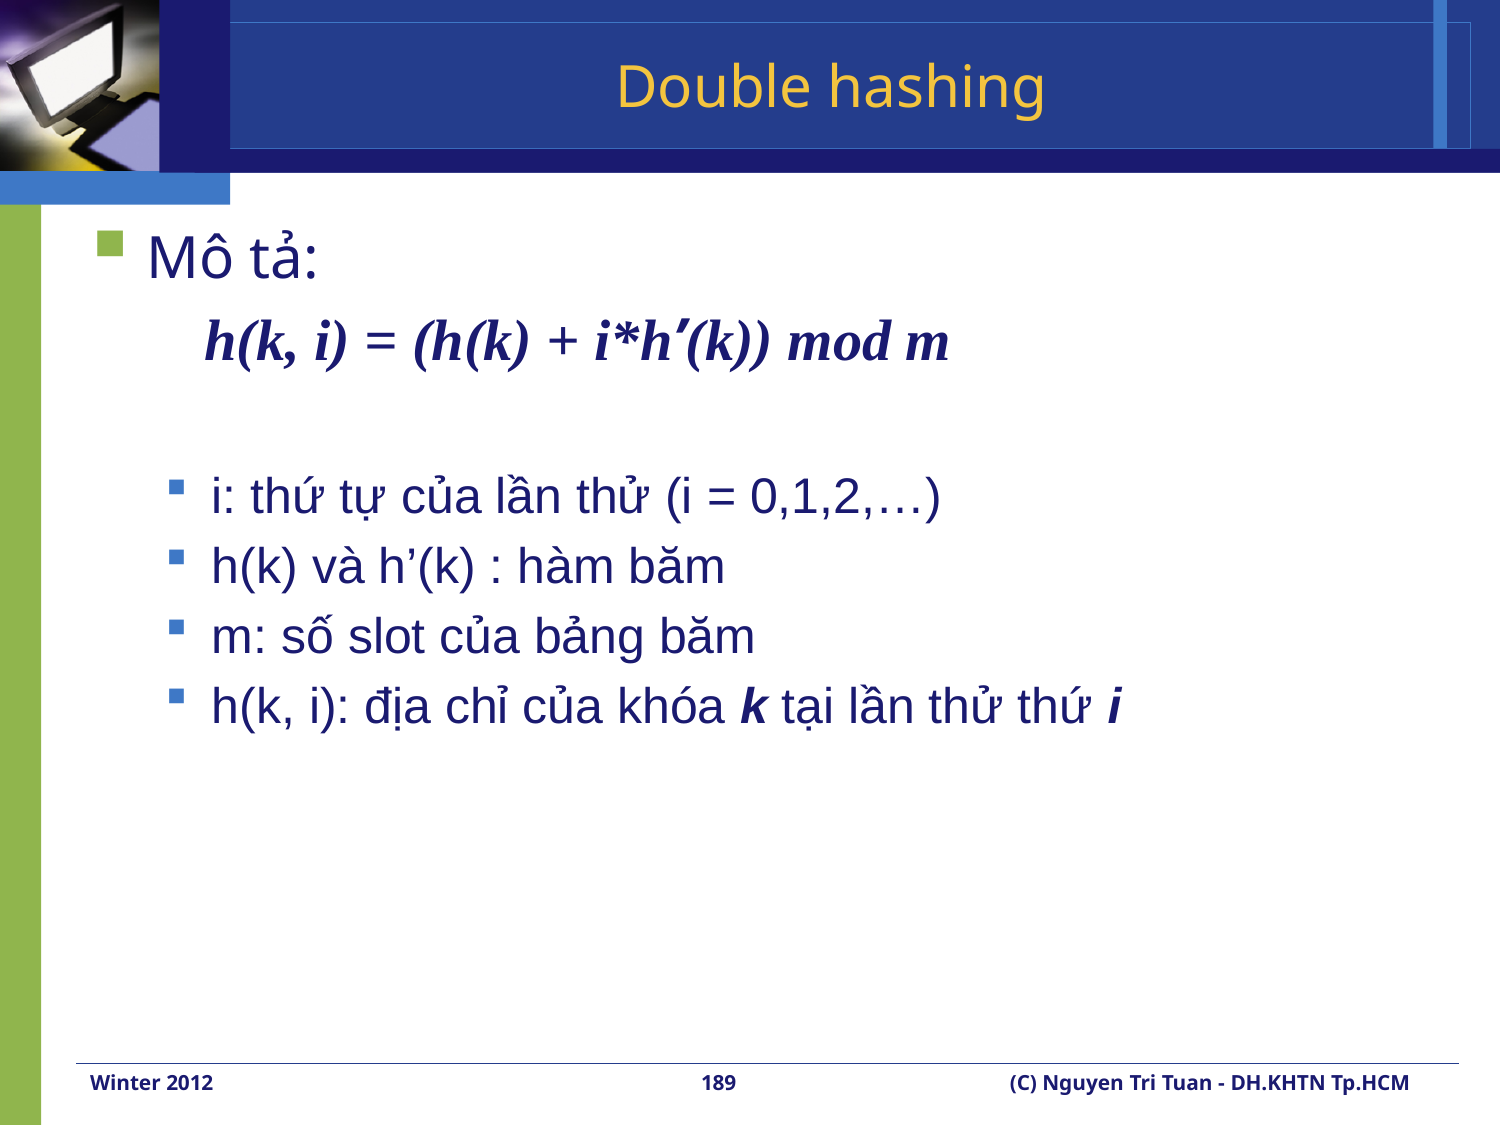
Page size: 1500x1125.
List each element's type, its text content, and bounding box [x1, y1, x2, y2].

picture [0, 0, 159, 171]
slide_number 189 [599, 1074, 838, 1125]
title Double hashing [225, 38, 1438, 131]
slide_number Winter 2012 [74, 1062, 426, 1125]
list Mô tả: h(k, i) = (h(k) + i*h’(k)) mod m i: thứ tự của lần thử (i = 0,1,2,…) h(k) và h’(k) : hàm băm m: số slot của bảng băm h(k, i): địa chỉ của khóa k tại lần thử thứ i [75, 212, 1425, 1074]
footer (C) Nguyen Tri Tuan - DH.KHTN Tp.HCM [887, 1062, 1426, 1125]
